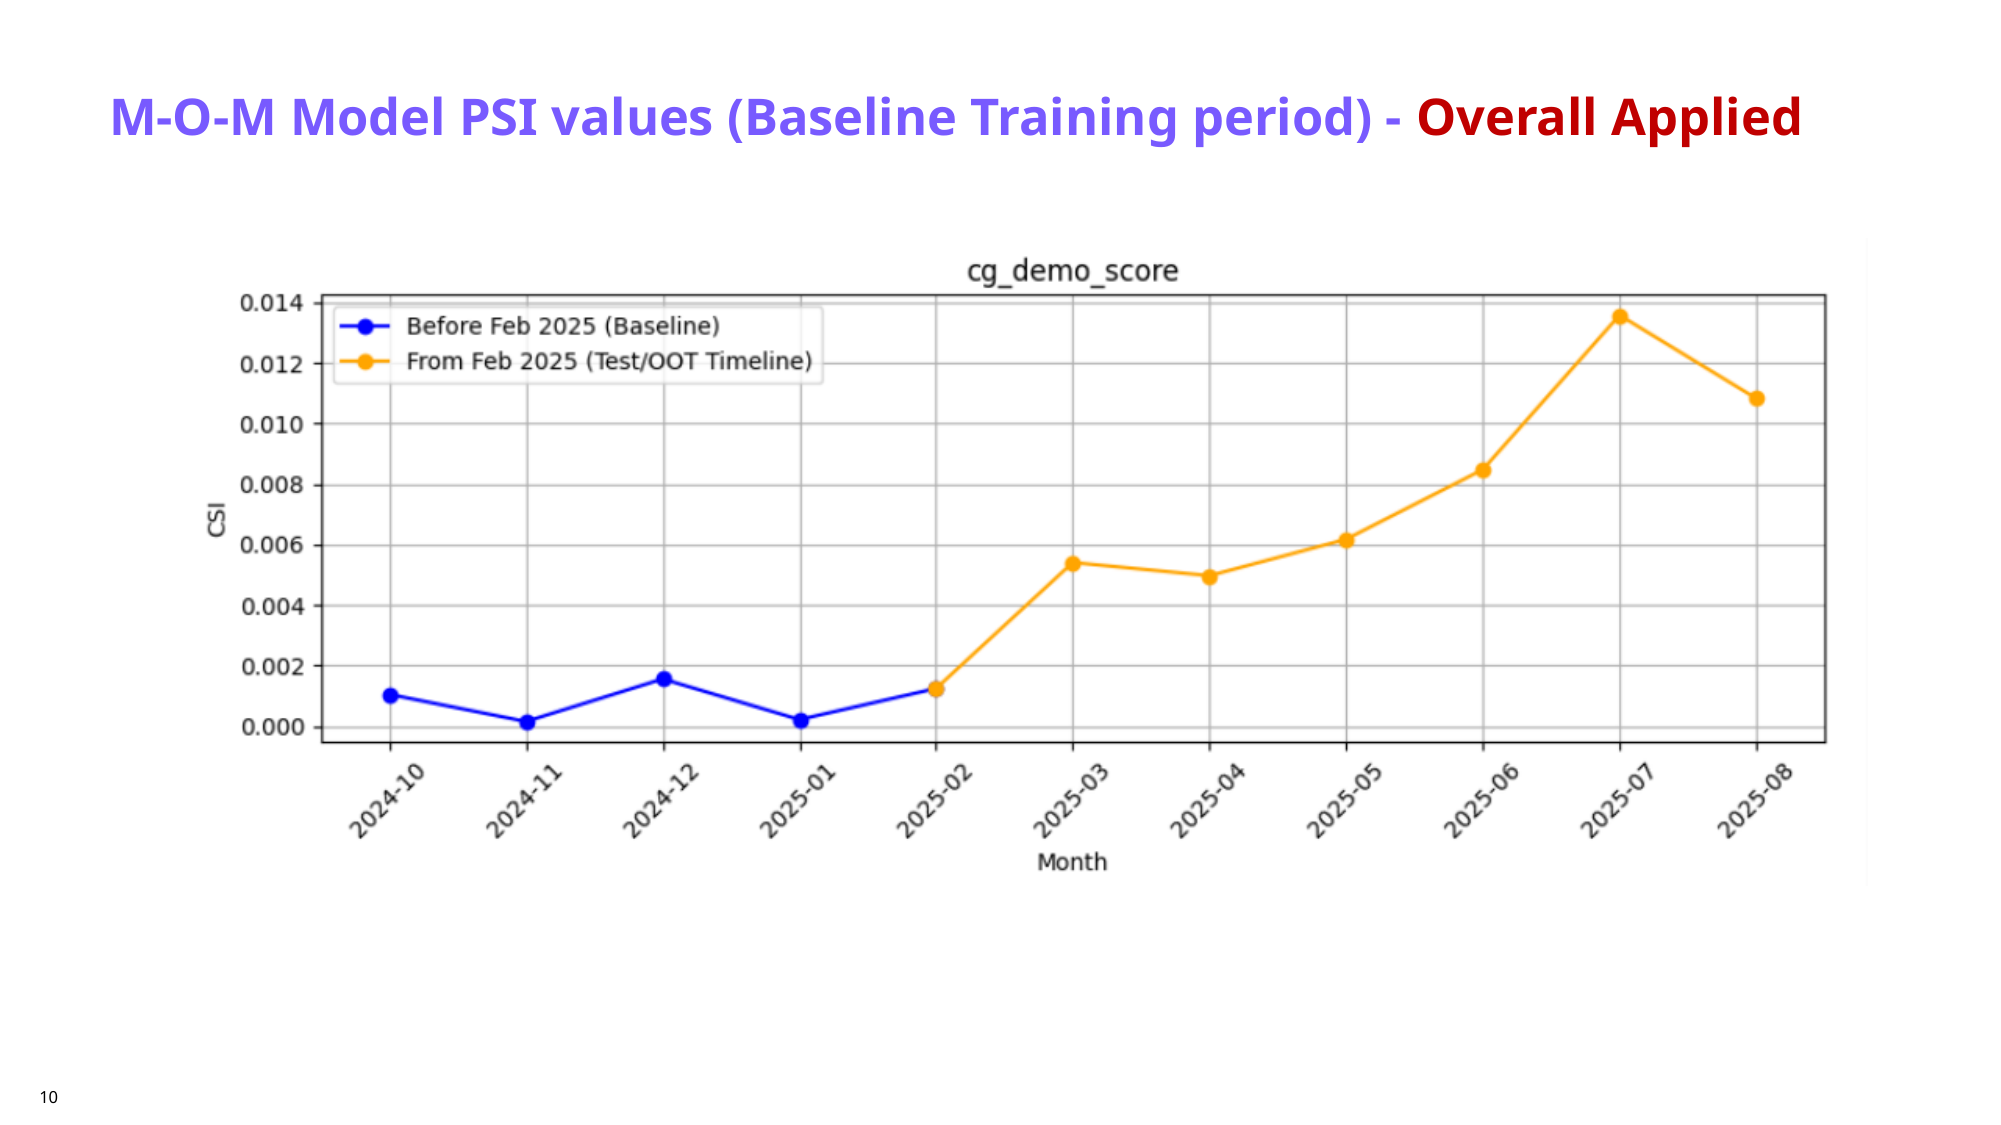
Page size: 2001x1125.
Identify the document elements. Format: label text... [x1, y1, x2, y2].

text_box M-O-M Model PSI values (Baseline Training period) - Overall Applied [94, 45, 1981, 154]
text_box 10 [24, 1079, 463, 1117]
picture [132, 238, 1868, 886]
